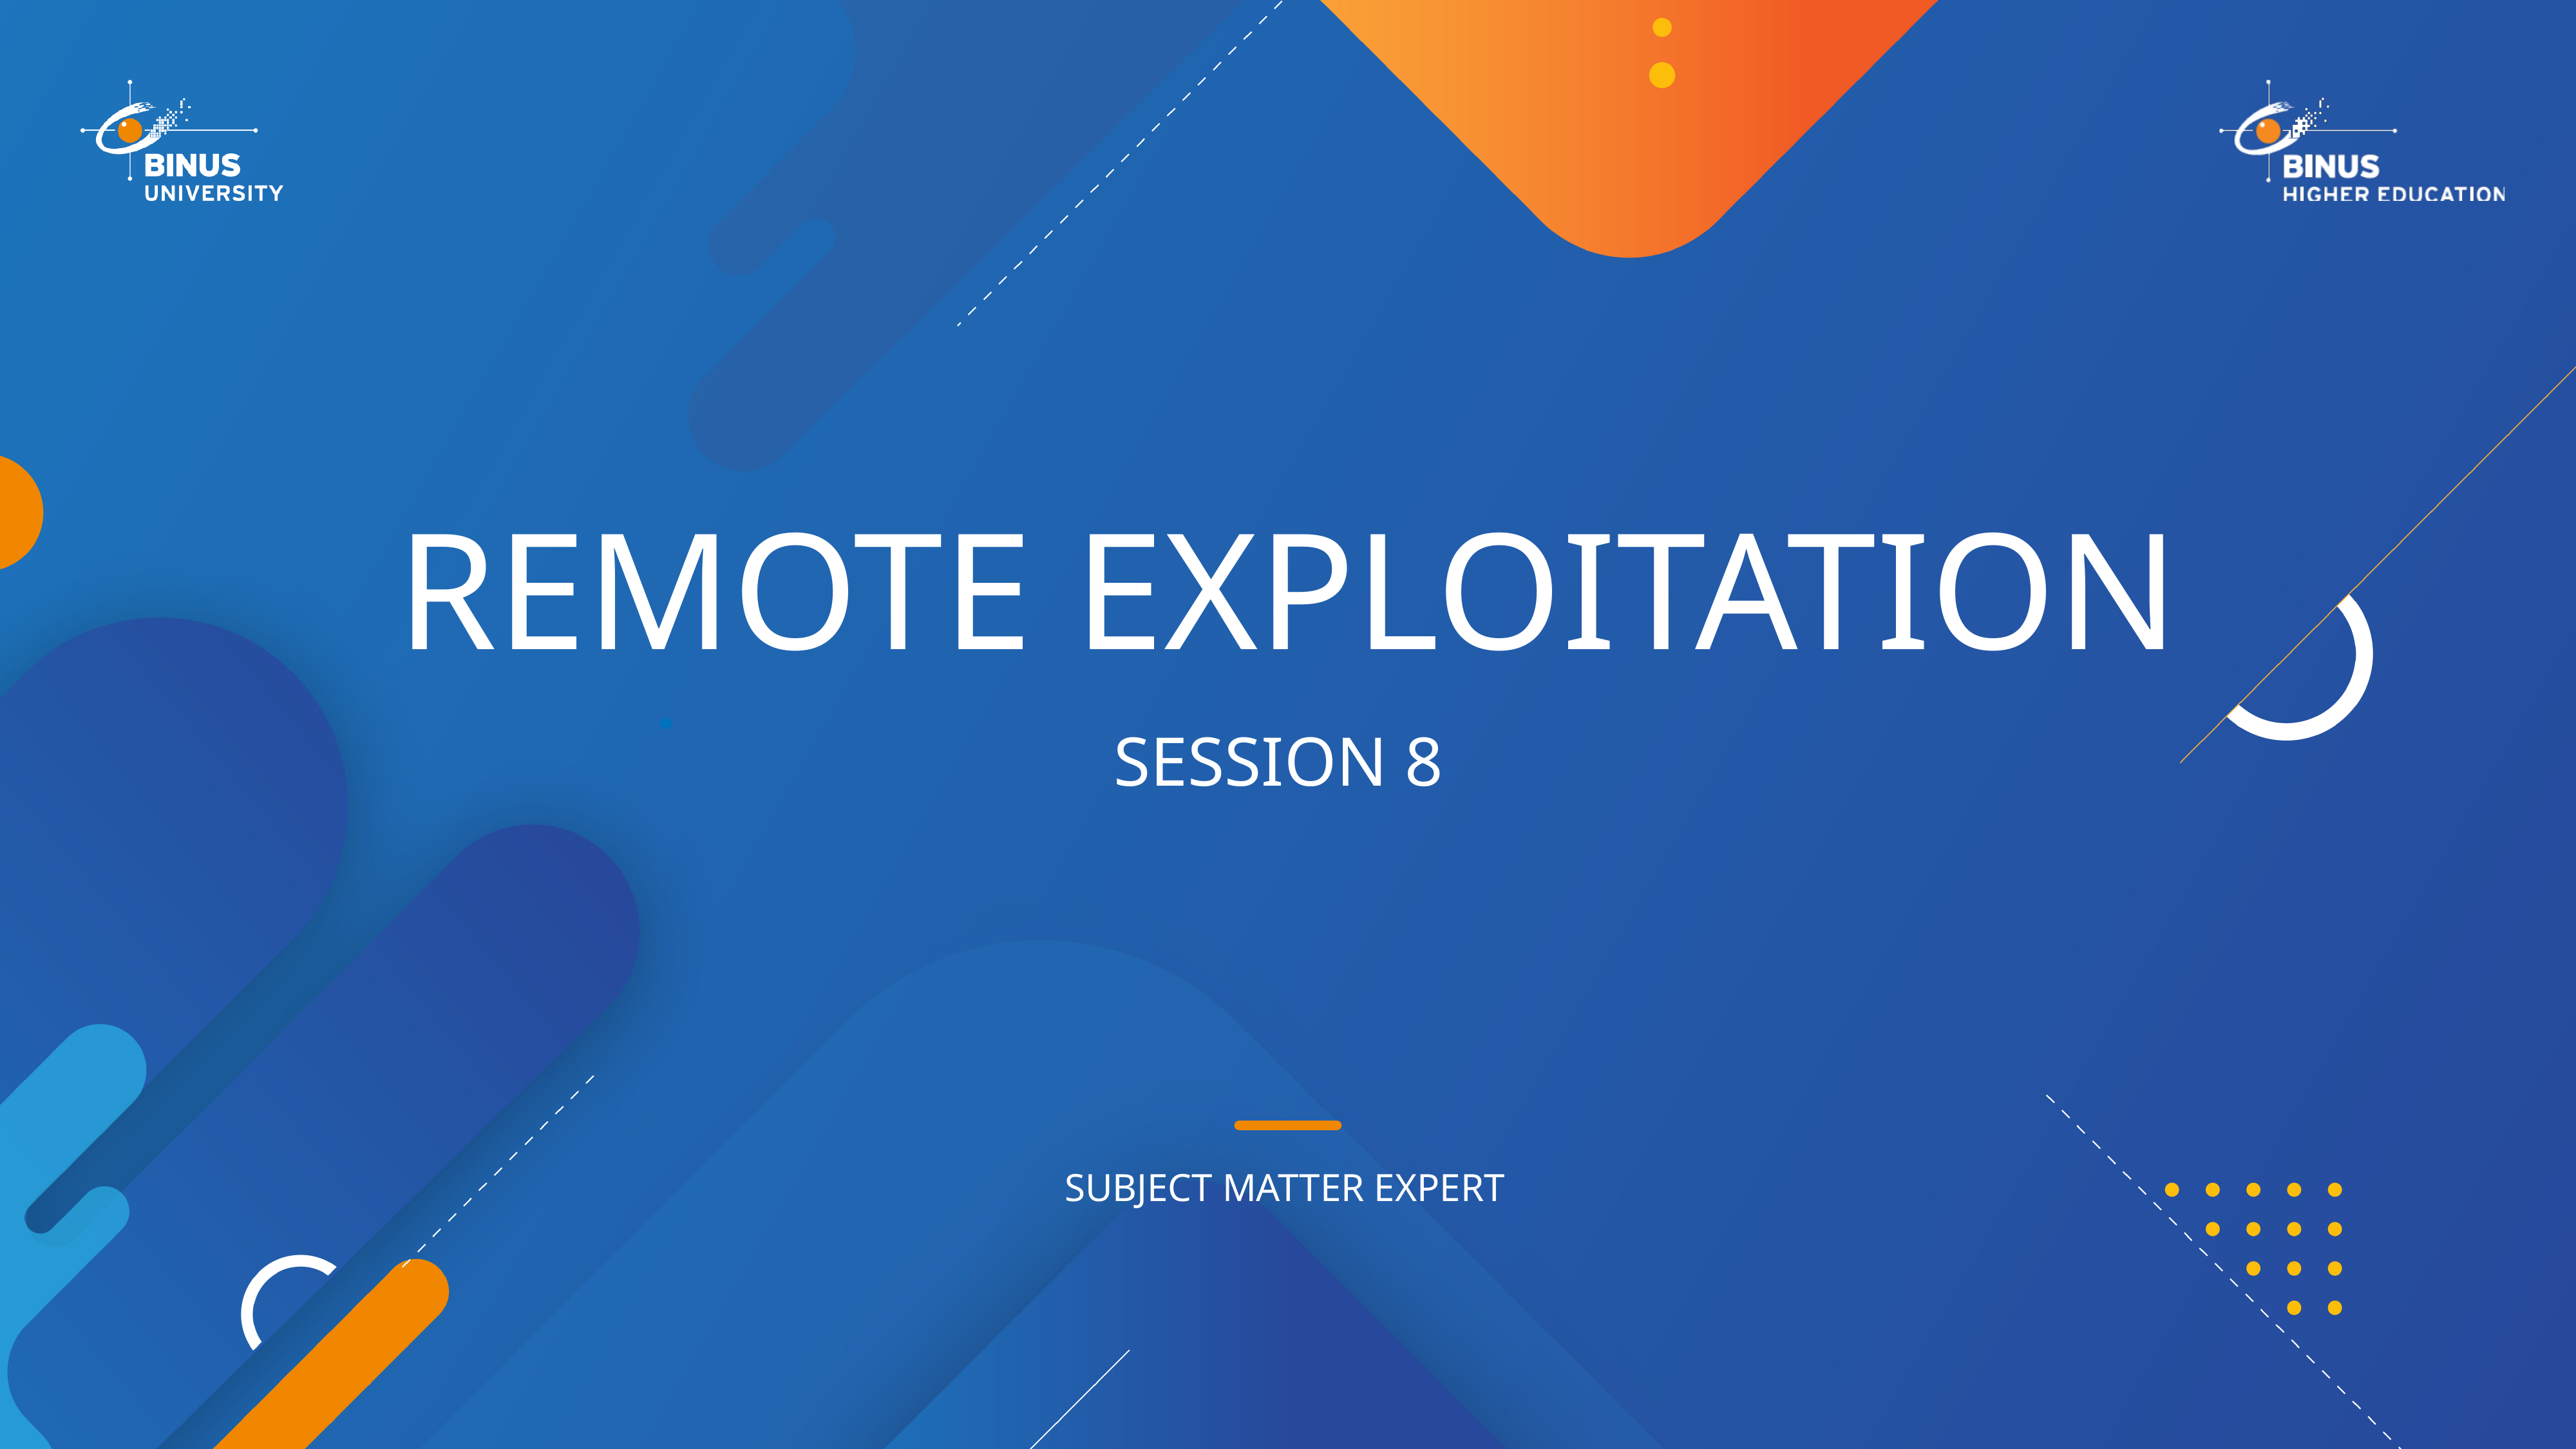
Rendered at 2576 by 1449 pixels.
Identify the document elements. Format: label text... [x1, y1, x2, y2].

list Session 8 [126, 713, 2448, 916]
picture [0, 0, 2576, 1449]
title Remote exploitation [127, 271, 2449, 687]
